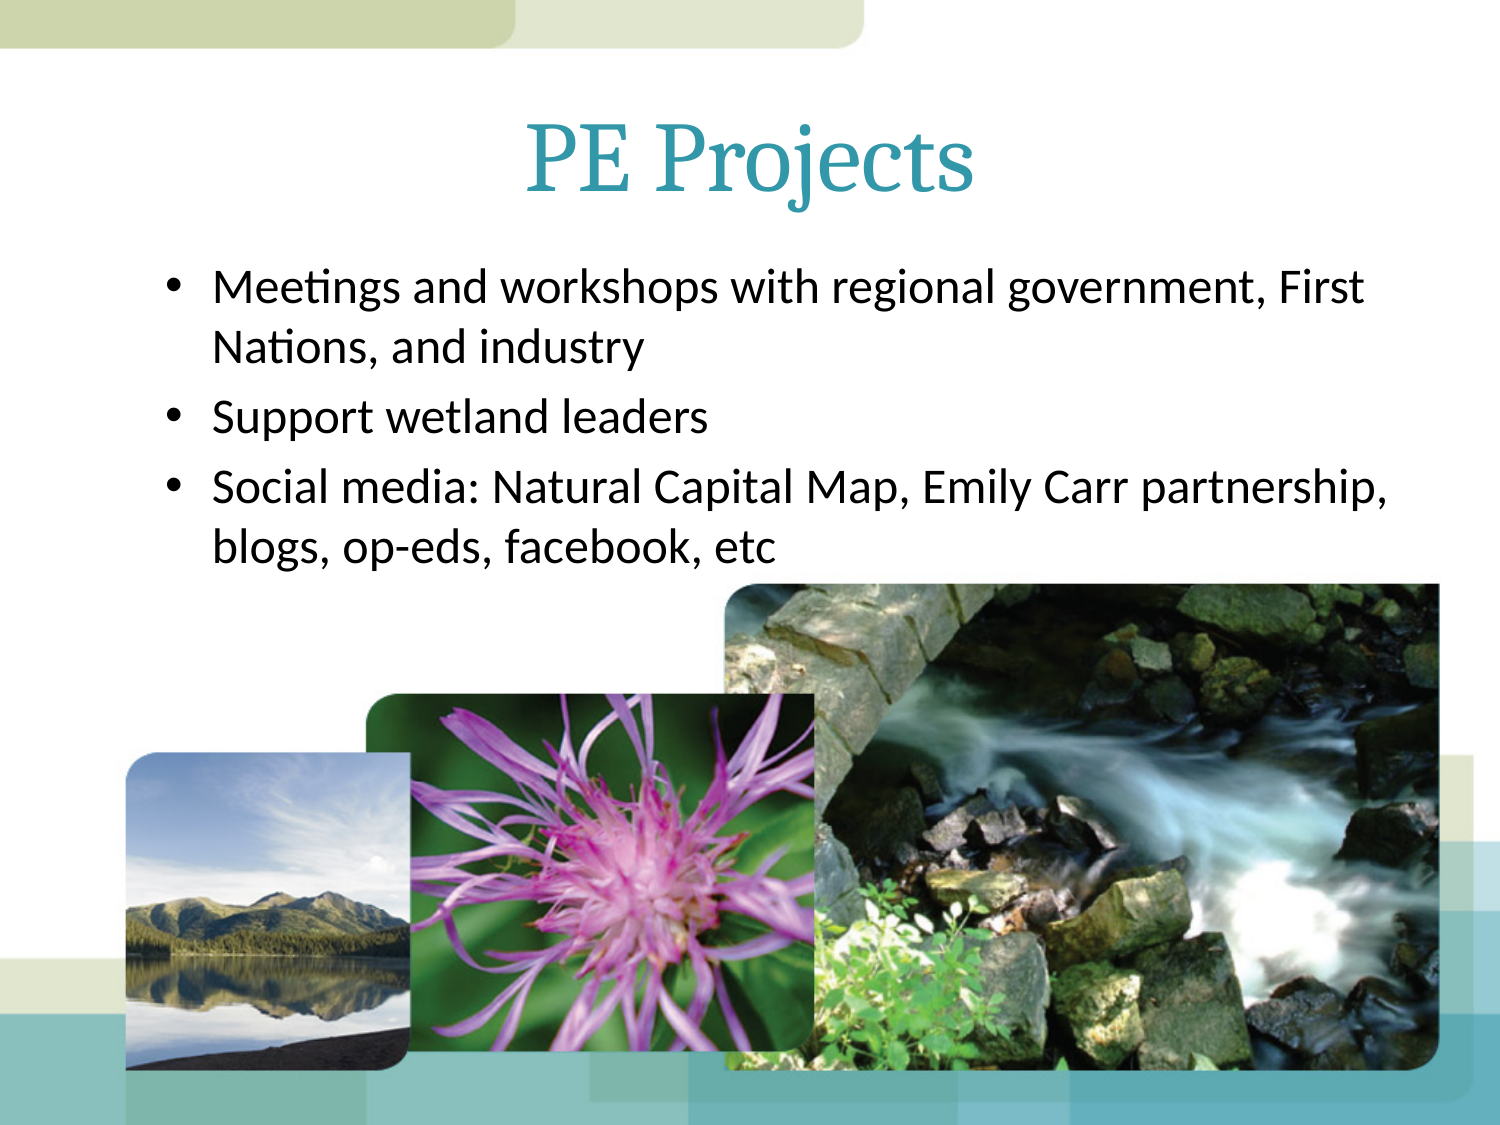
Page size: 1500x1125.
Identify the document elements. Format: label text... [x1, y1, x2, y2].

picture [0, 0, 1500, 57]
picture [0, 246, 1500, 1125]
title PE Projects [0, 57, 1500, 246]
list Meetings and workshops with regional government, First Nations, and industry Support wetland leaders Social media: Natural Capital Map, Emily Carr partnership, blogs, op-eds, facebook, etc [75, 246, 1425, 684]
